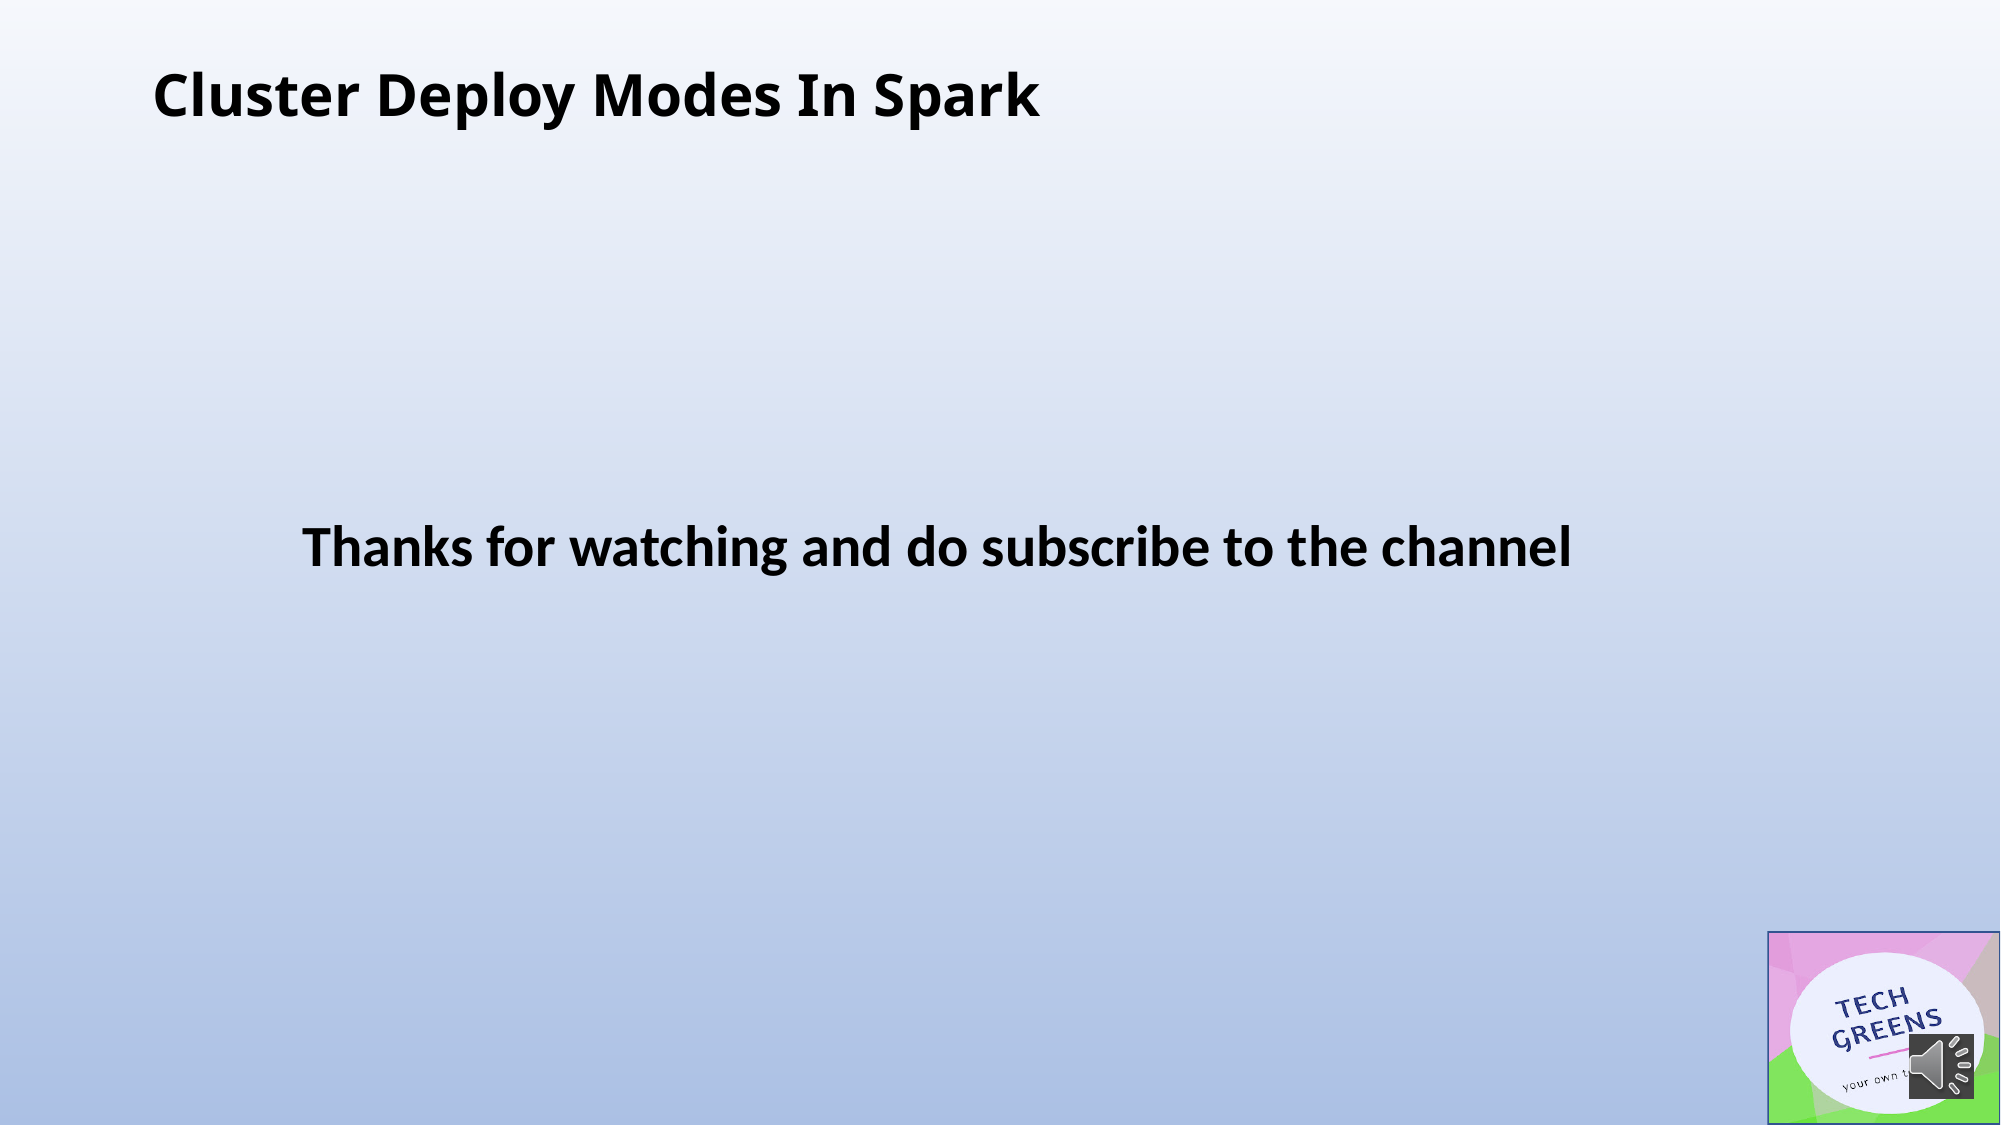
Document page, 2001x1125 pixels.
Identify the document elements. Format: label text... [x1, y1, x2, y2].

list Thanks for watching and do subscribe to the channel [137, 166, 1863, 1014]
picture [1769, 933, 1999, 1123]
title Cluster Deploy Modes In Spark [137, 59, 1863, 135]
